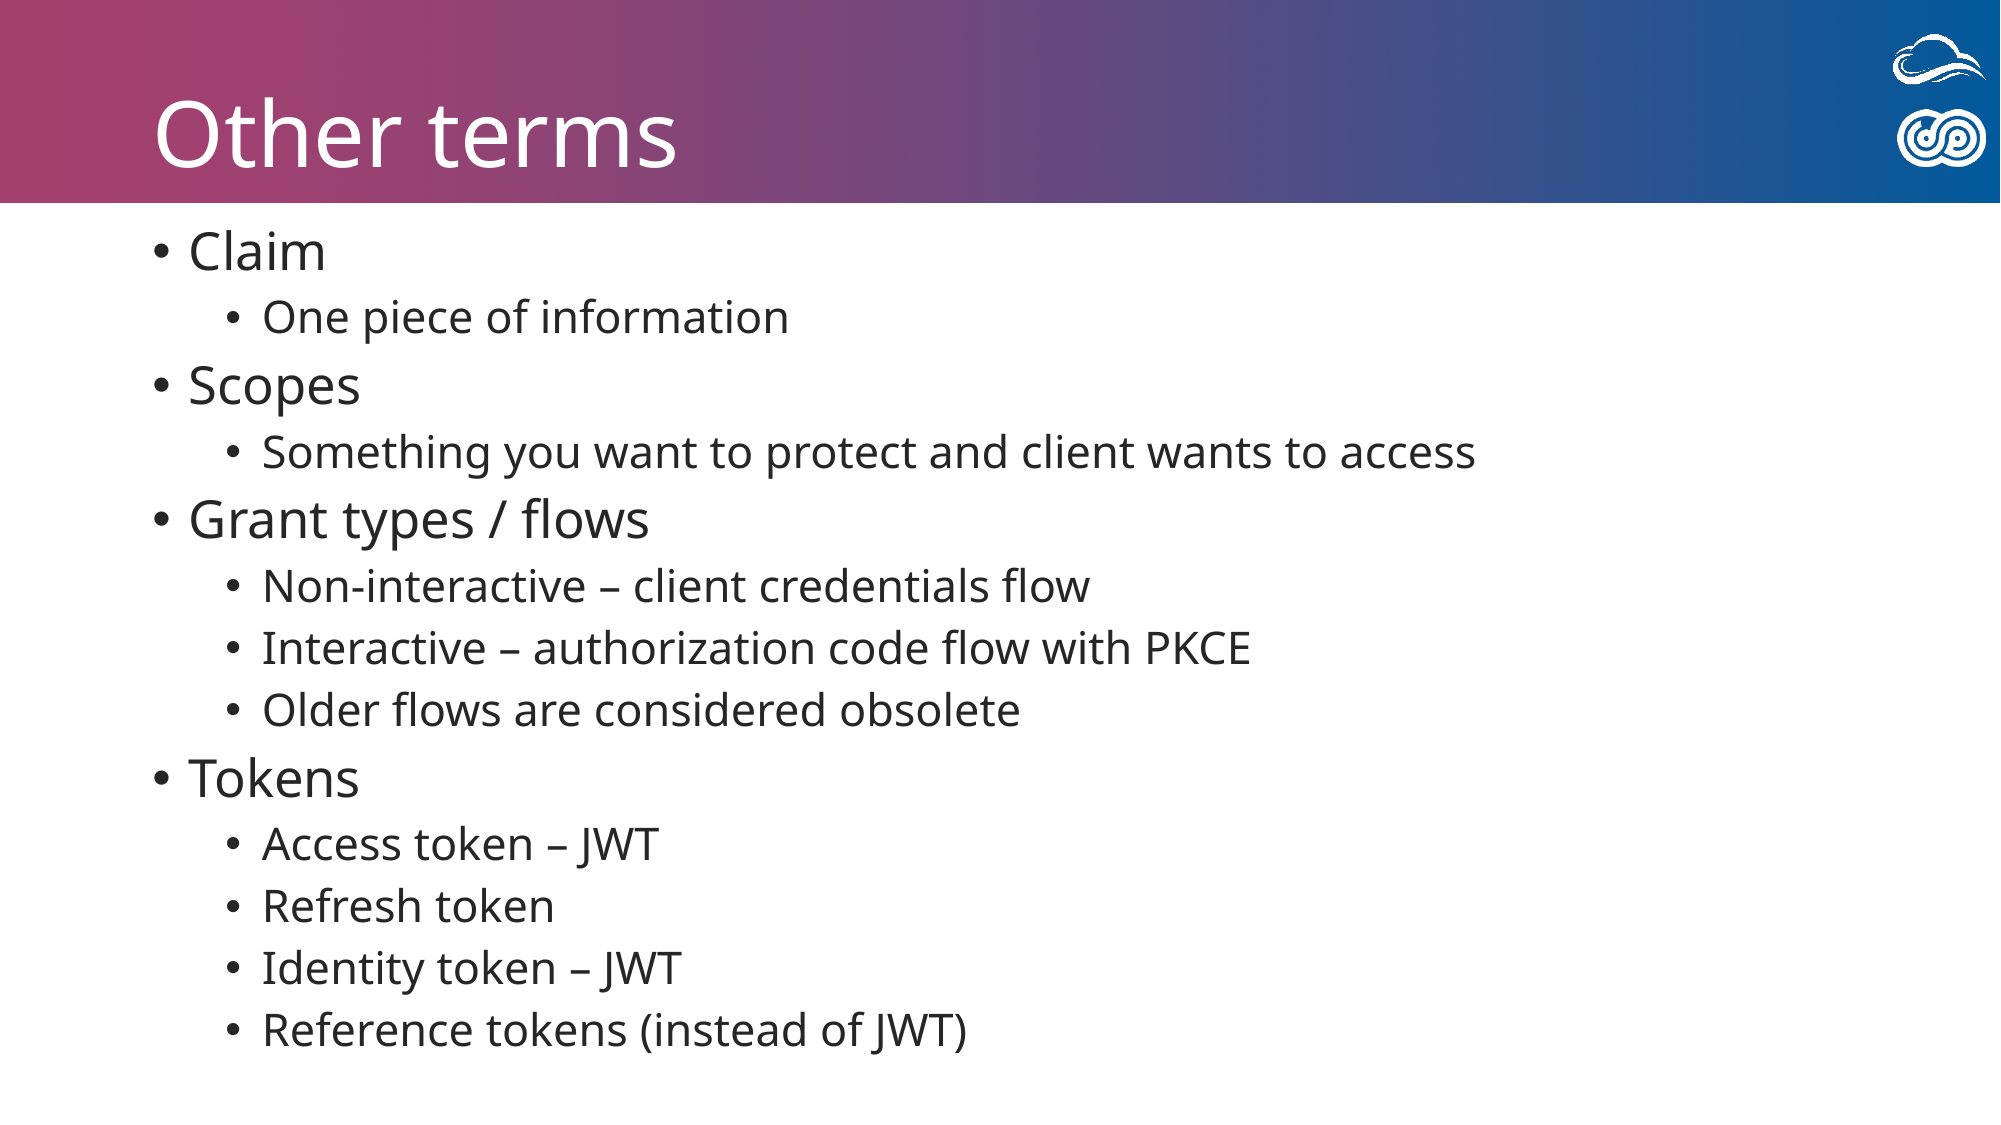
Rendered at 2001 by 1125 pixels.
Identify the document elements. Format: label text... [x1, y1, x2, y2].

picture [0, 0, 2000, 203]
list Claim One piece of information Scopes Something you want to protect and client wants to access Grant types / flows Non-interactive – client credentials flow Interactive – authorization code flow with PKCE Older flows are considered obsolete Tokens Access token – JWT Refresh token Identity token – JWT Reference tokens (instead of JWT) [137, 217, 1863, 1071]
title Other terms [137, 59, 1863, 203]
